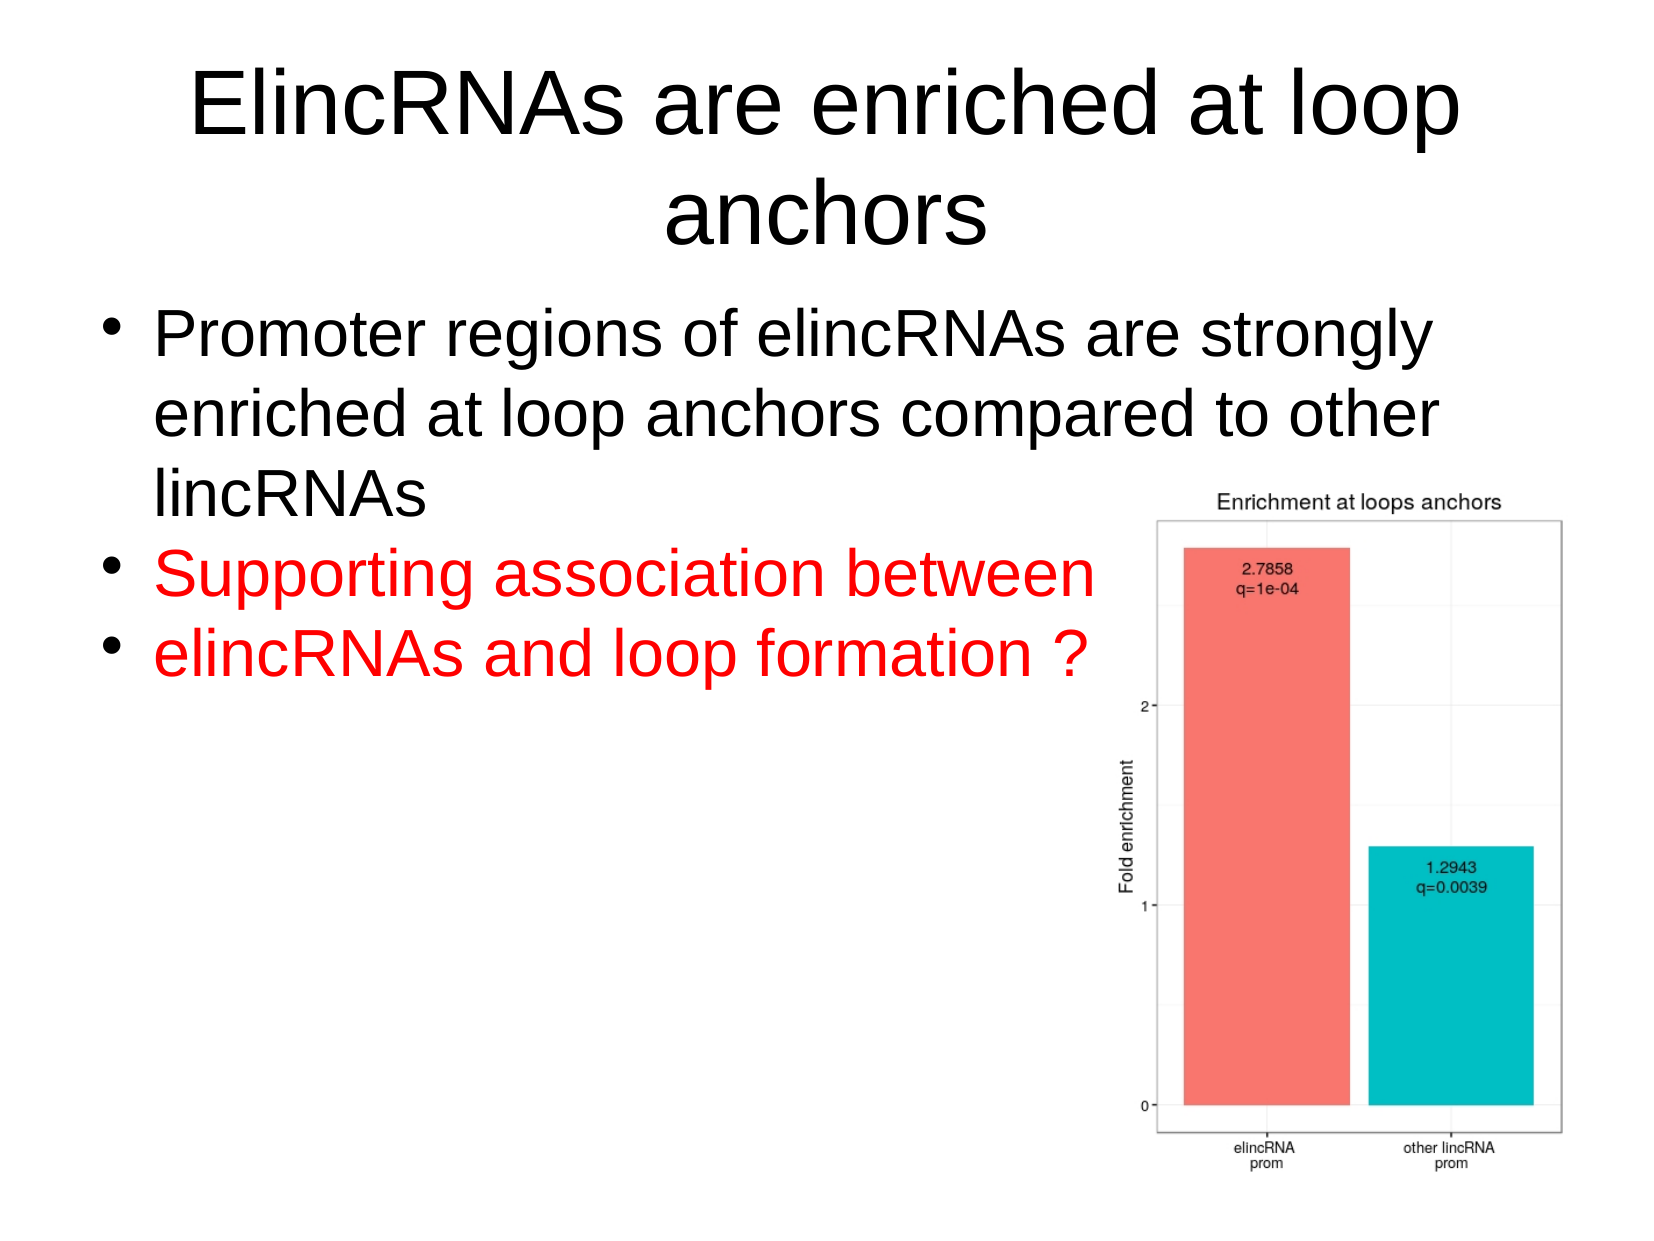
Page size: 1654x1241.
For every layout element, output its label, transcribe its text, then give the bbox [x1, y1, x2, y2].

picture [1105, 483, 1571, 1203]
text_box ElincRNAs are enriched at loop anchors [82, 49, 1571, 256]
text_box Promoter regions of elincRNAs are strongly enriched at loop anchors compared to other lincRNAs Supporting association between elincRNAs and loop formation ? [82, 289, 1571, 1009]
